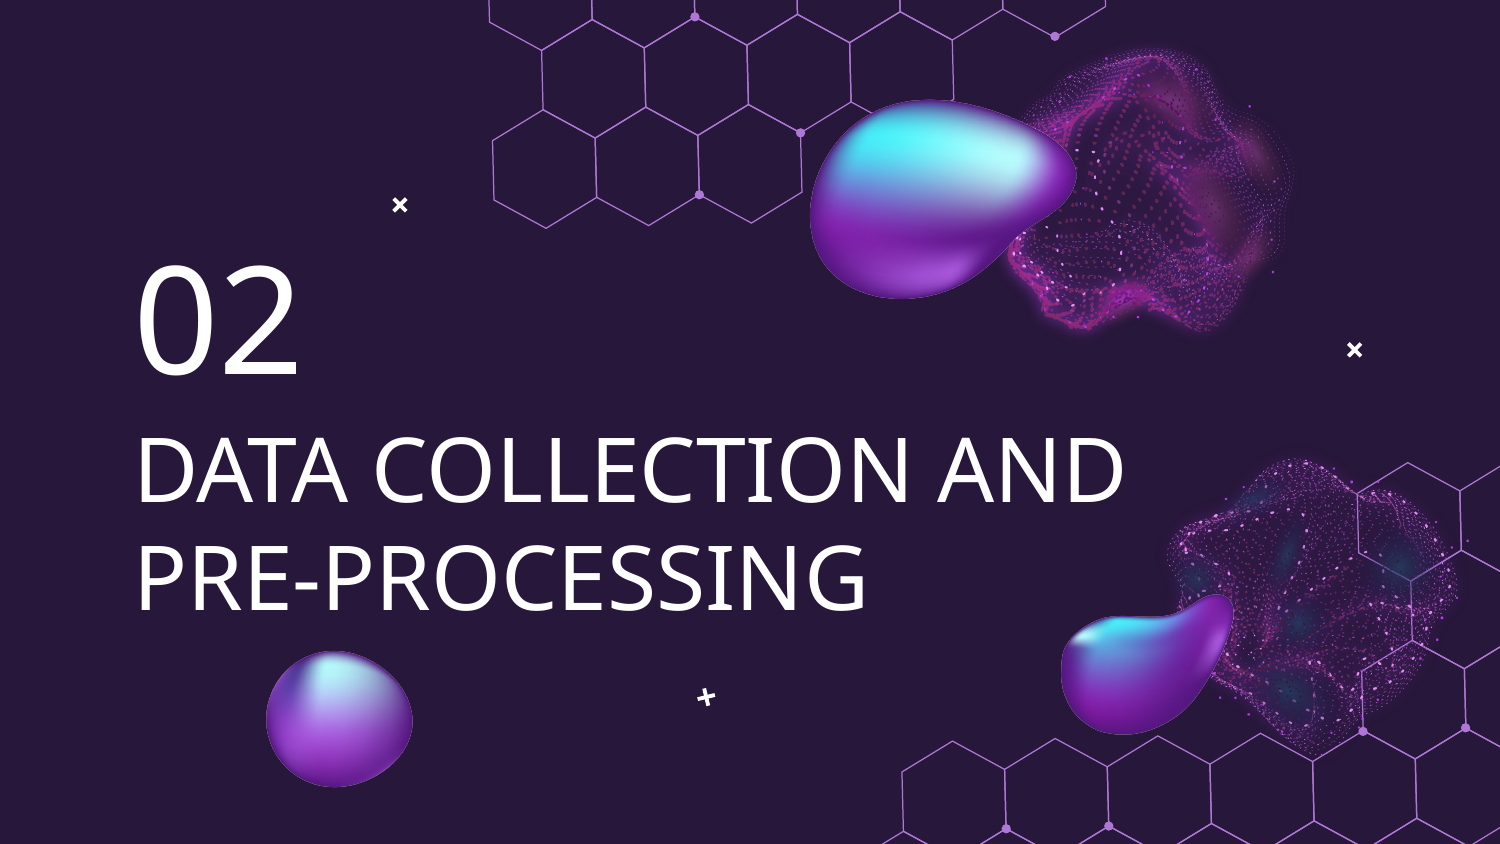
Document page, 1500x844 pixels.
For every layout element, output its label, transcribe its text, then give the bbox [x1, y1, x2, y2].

picture [245, 630, 433, 812]
picture [778, 41, 1306, 356]
title 02 [118, 245, 345, 384]
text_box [699, 690, 713, 704]
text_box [393, 198, 407, 212]
title DATA COLLECTION AND PRE-PROCESSING [118, 505, 1149, 644]
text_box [1348, 343, 1362, 357]
picture [1041, 383, 1500, 803]
